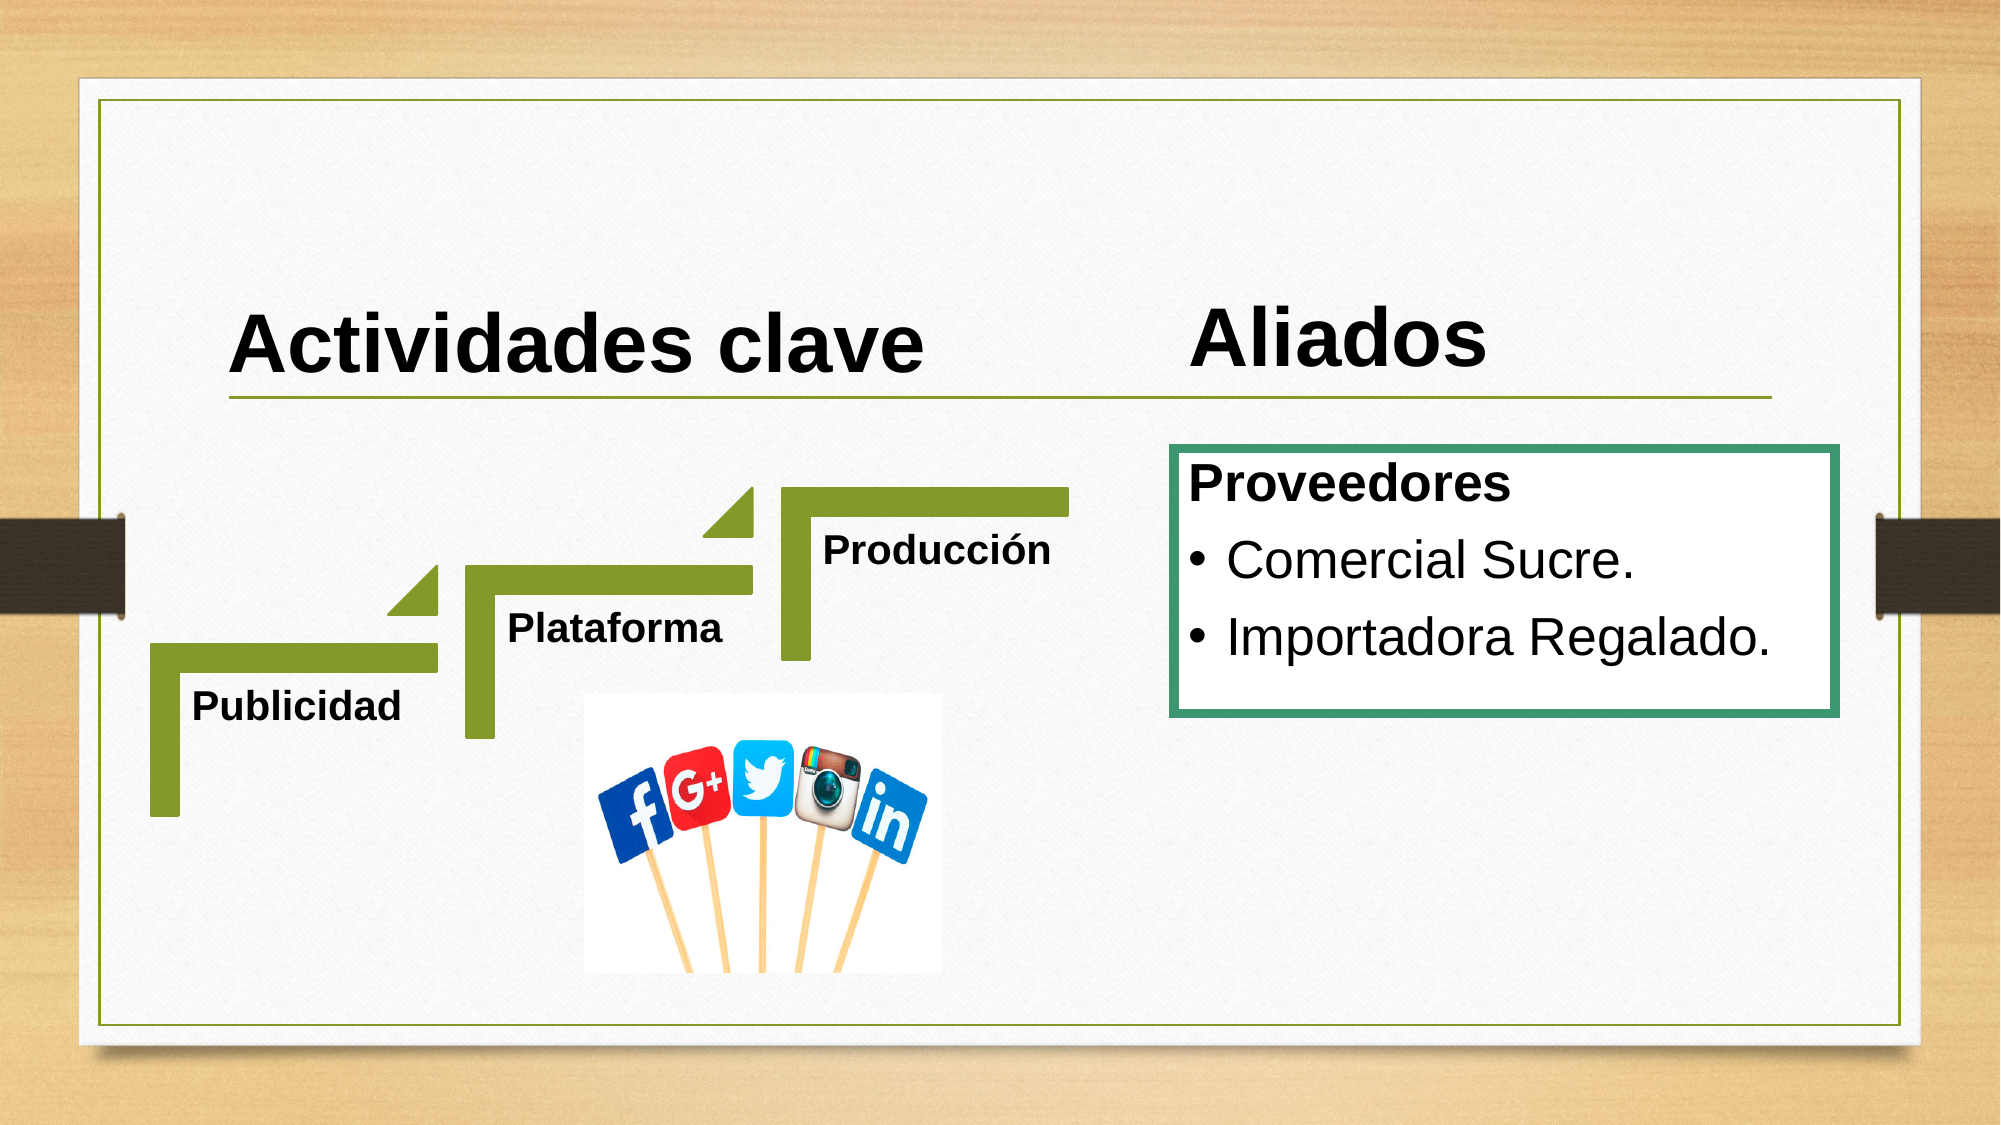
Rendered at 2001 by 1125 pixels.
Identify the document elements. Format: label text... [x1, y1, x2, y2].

text_box Proveedores Comercial Sucre. Importadora Regalado. [1173, 447, 1836, 715]
text_box Aliados [1173, 230, 1982, 449]
title Actividades clave [168, 249, 986, 327]
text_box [150, 327, 1069, 1059]
picture [0, 0, 2001, 1125]
